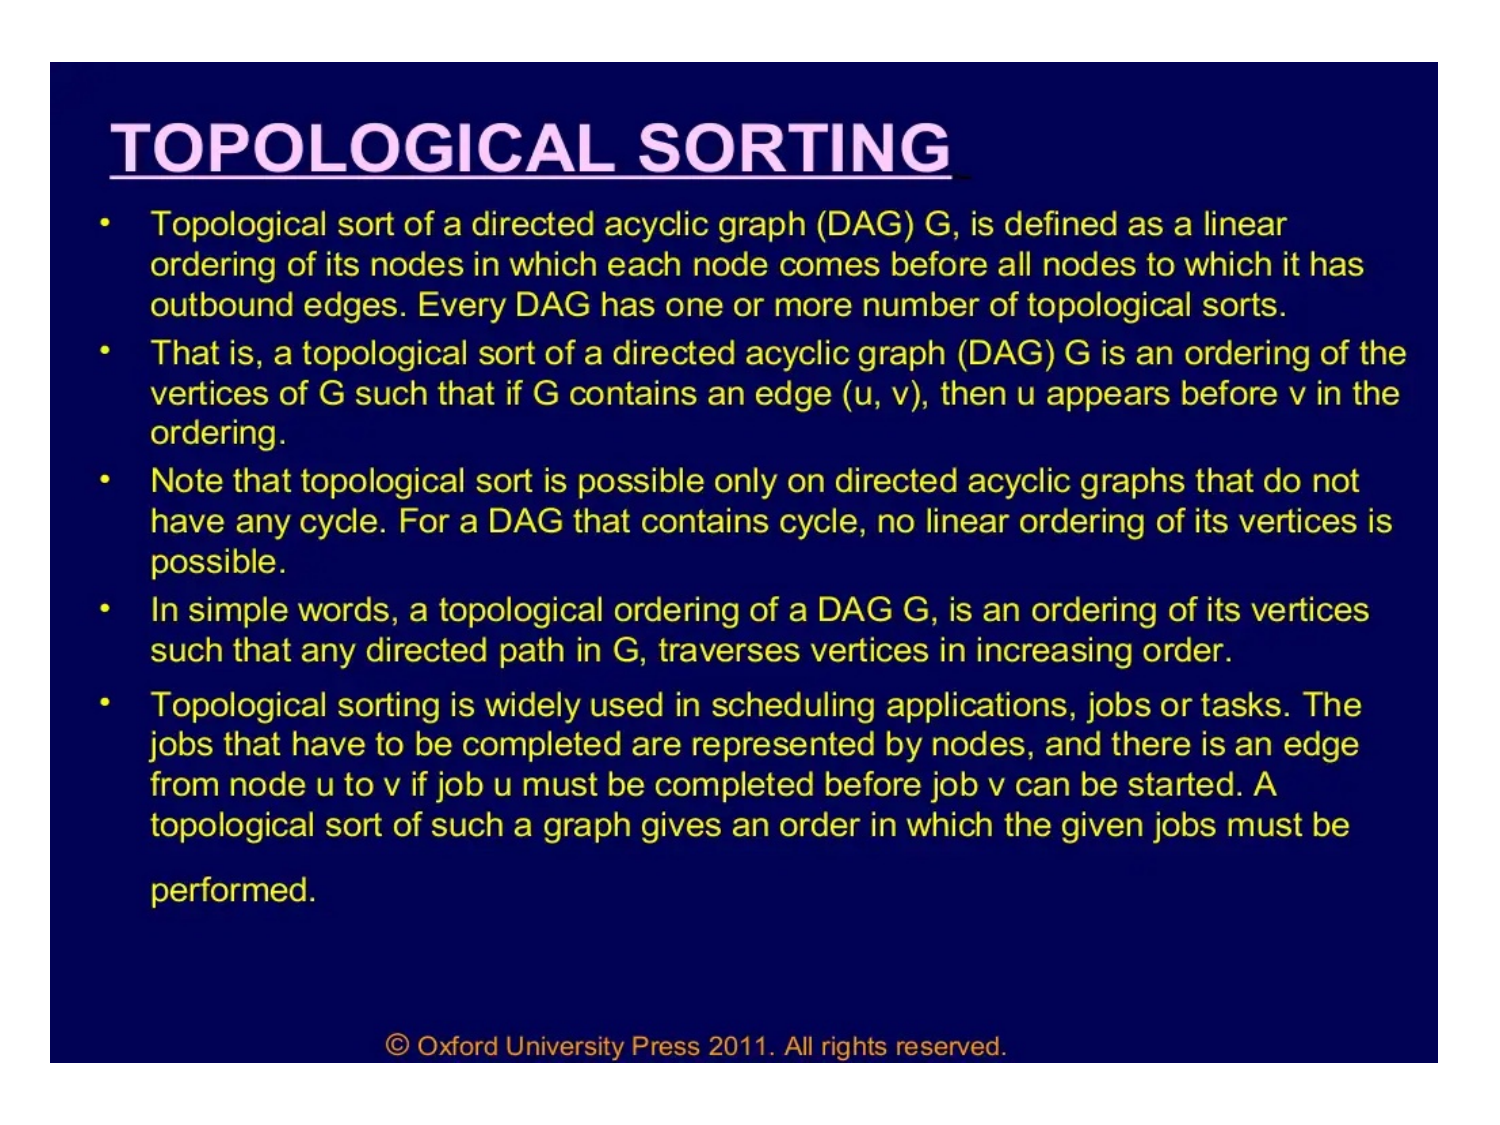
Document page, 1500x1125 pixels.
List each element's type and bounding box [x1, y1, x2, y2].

picture [49, 62, 1438, 1063]
